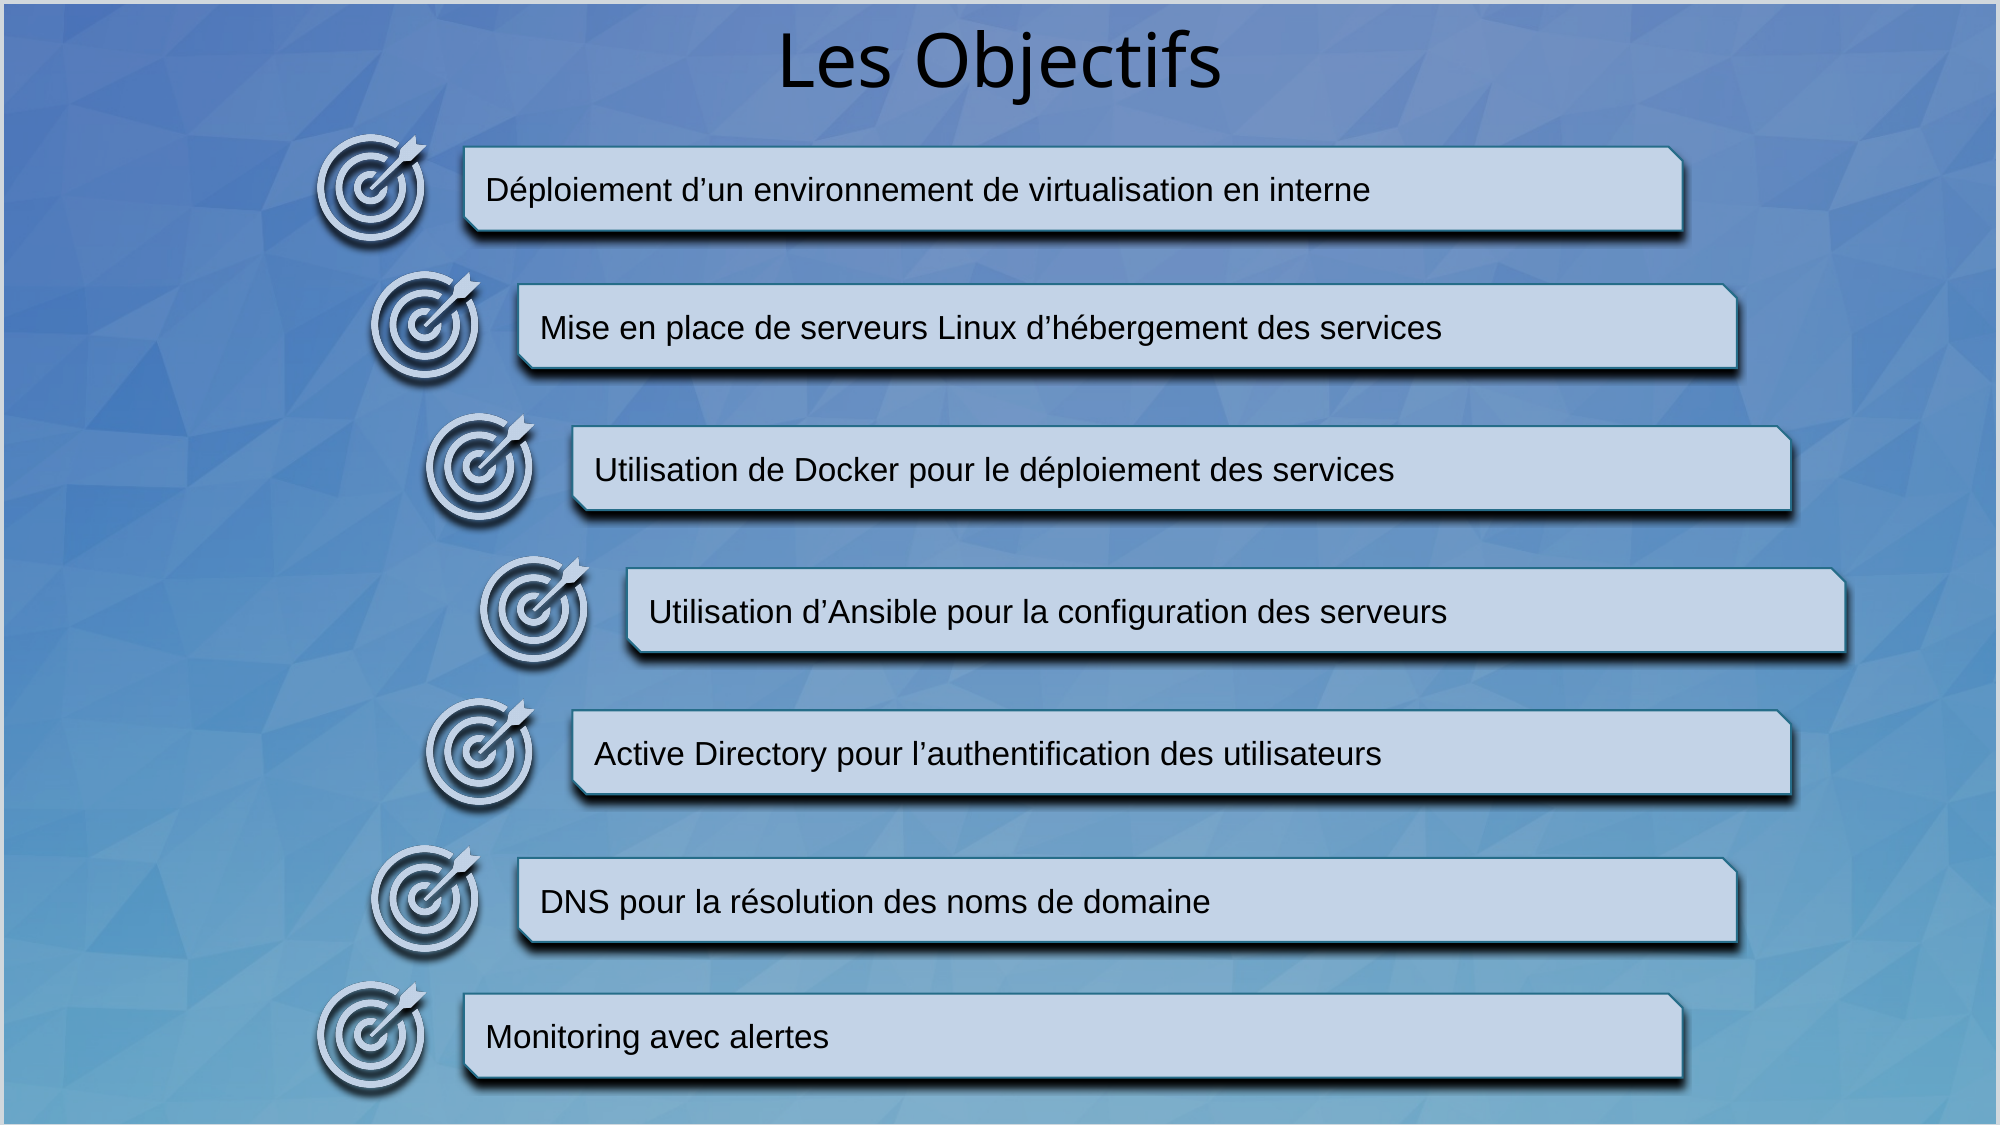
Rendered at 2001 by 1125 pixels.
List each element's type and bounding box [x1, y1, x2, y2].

text_box [371, 271, 1737, 378]
text_box [317, 134, 1683, 241]
text_box [426, 414, 1792, 521]
text_box [371, 845, 1737, 952]
text_box [317, 981, 1683, 1088]
picture [0, 0, 2000, 1125]
text_box [426, 698, 1792, 805]
text_box [480, 556, 1846, 663]
